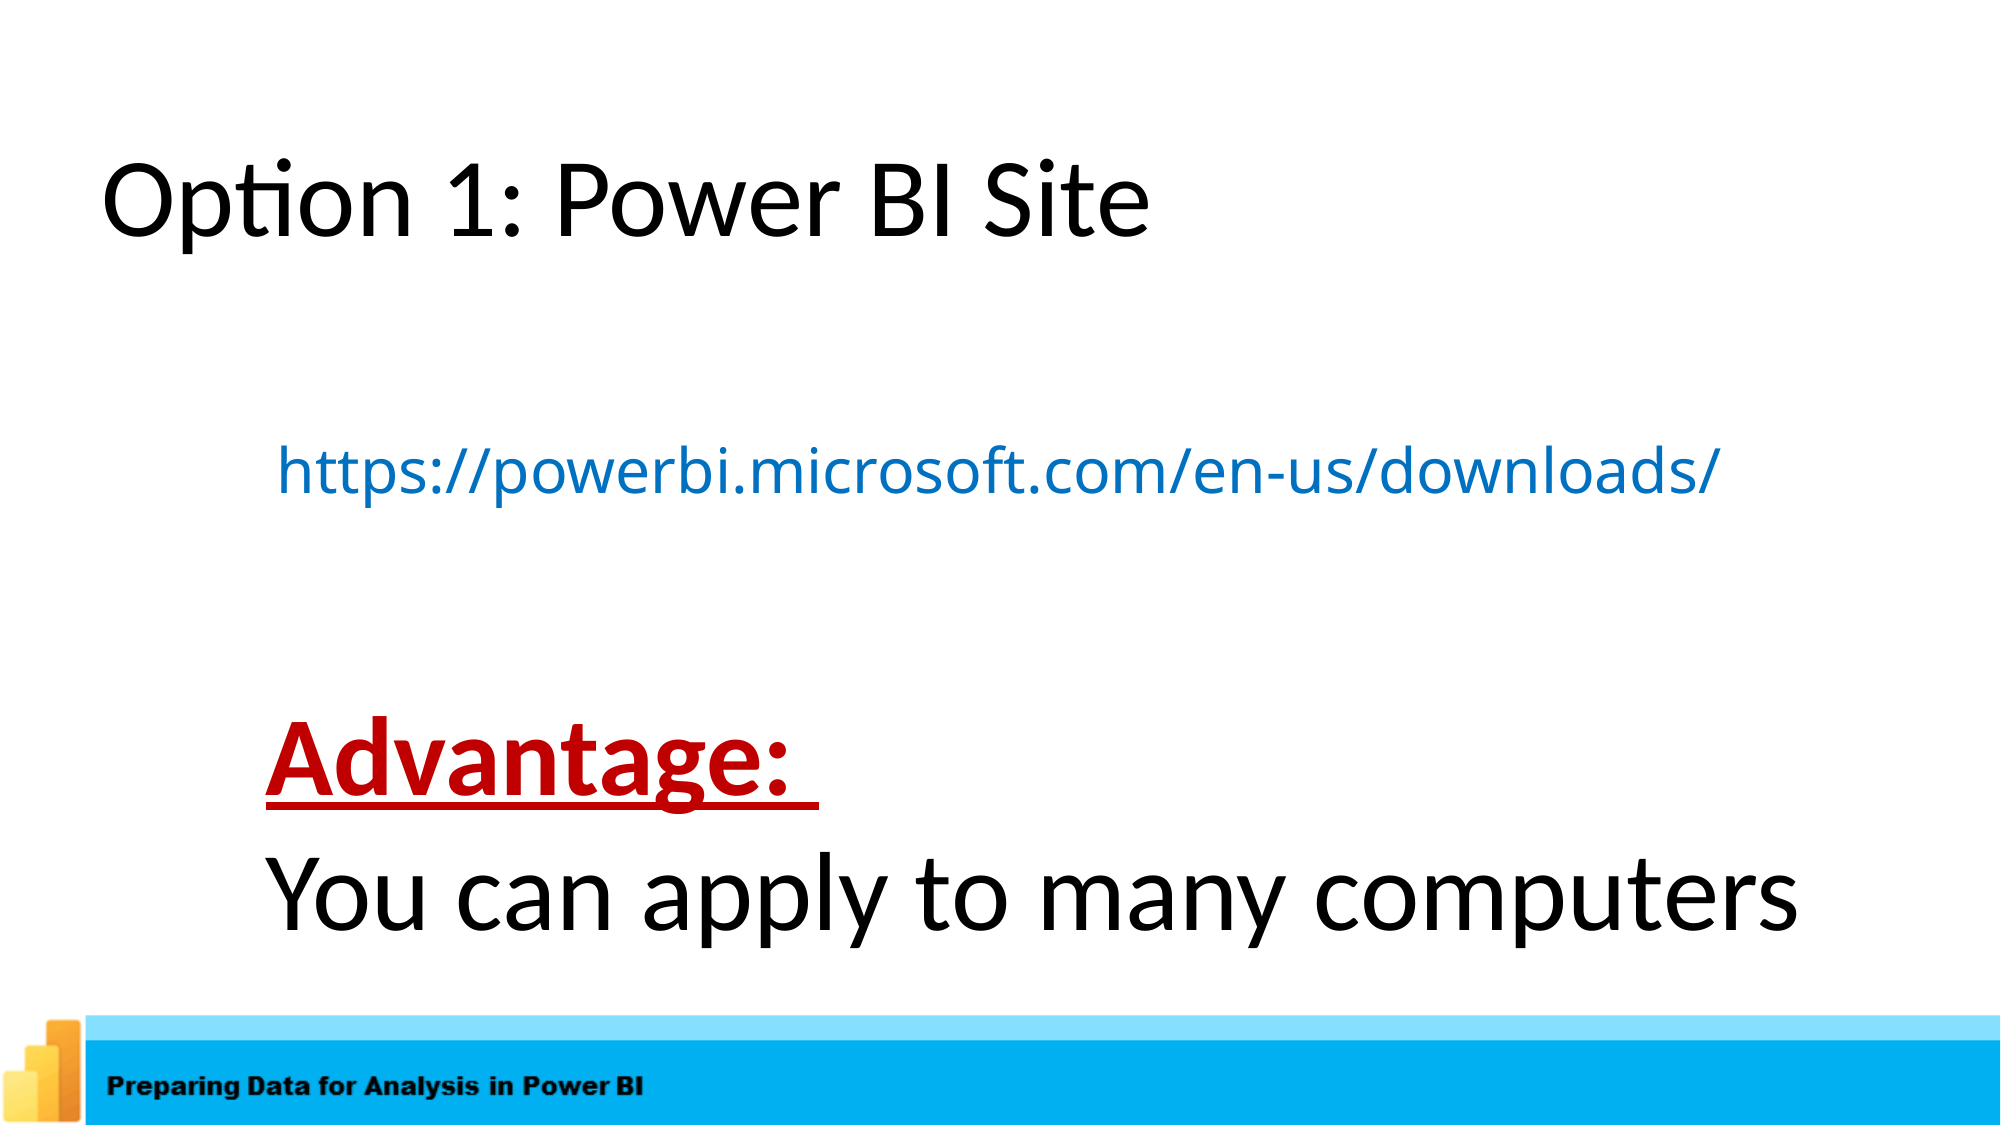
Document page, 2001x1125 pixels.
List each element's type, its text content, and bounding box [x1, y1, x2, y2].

picture [0, 0, 2001, 1125]
picture [117, 1078, 122, 1086]
text_box Advantage: You can apply to many computers [250, 675, 1817, 961]
picture [533, 1078, 538, 1086]
picture [431, 1089, 436, 1097]
picture [286, 1079, 291, 1094]
picture [251, 1078, 258, 1094]
picture [110, 1078, 114, 1093]
picture [370, 1078, 376, 1086]
text_box Option 1: Power BI Site [86, 116, 1169, 267]
picture [321, 1078, 325, 1093]
text_box https://powerbi.microsoft.com/en-us/downloads/ [80, 412, 1920, 535]
picture [619, 1078, 628, 1094]
